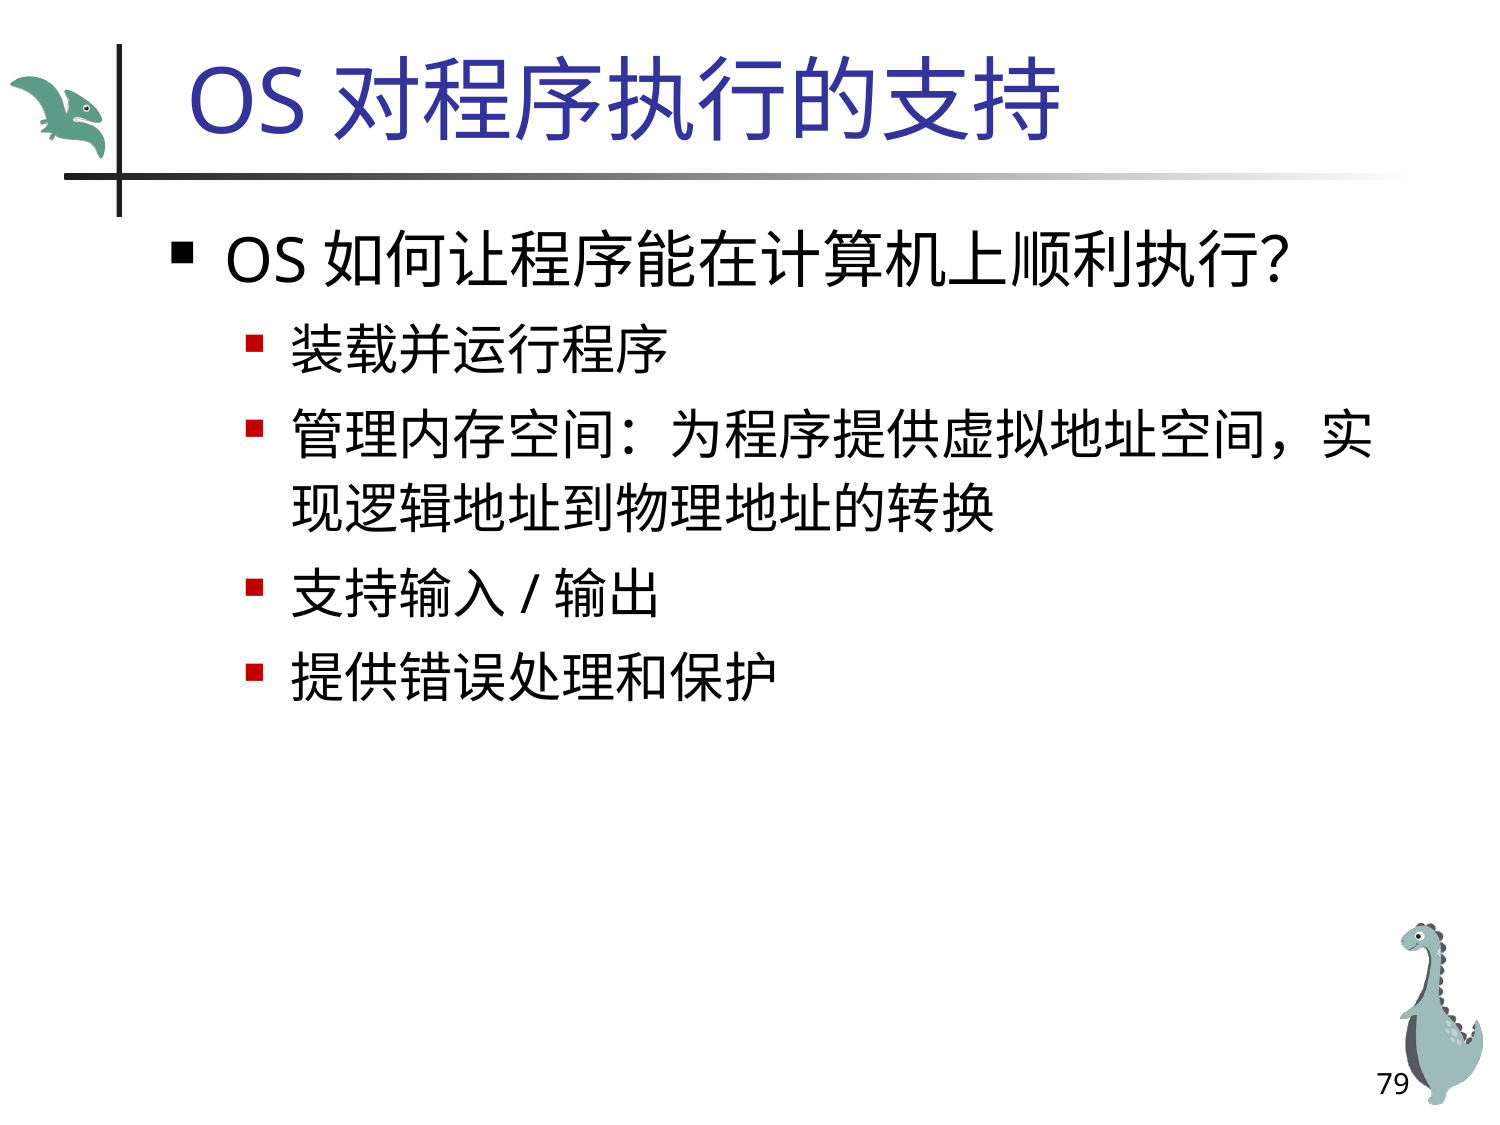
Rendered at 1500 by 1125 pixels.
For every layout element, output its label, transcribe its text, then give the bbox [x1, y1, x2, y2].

picture [1399, 922, 1484, 1105]
title OS对程序执行的支持 [171, 36, 1459, 160]
picture [10, 52, 119, 178]
list OS如何让程序能在计算机上顺利执行？ 装载并运行程序 管理内存空间：为程序提供虚拟地址空间，实现逻辑地址到物理地址的转换 支持输入/输出 提供错误处理和保护 [153, 202, 1429, 1006]
slide_number 79 [1112, 1037, 1426, 1113]
